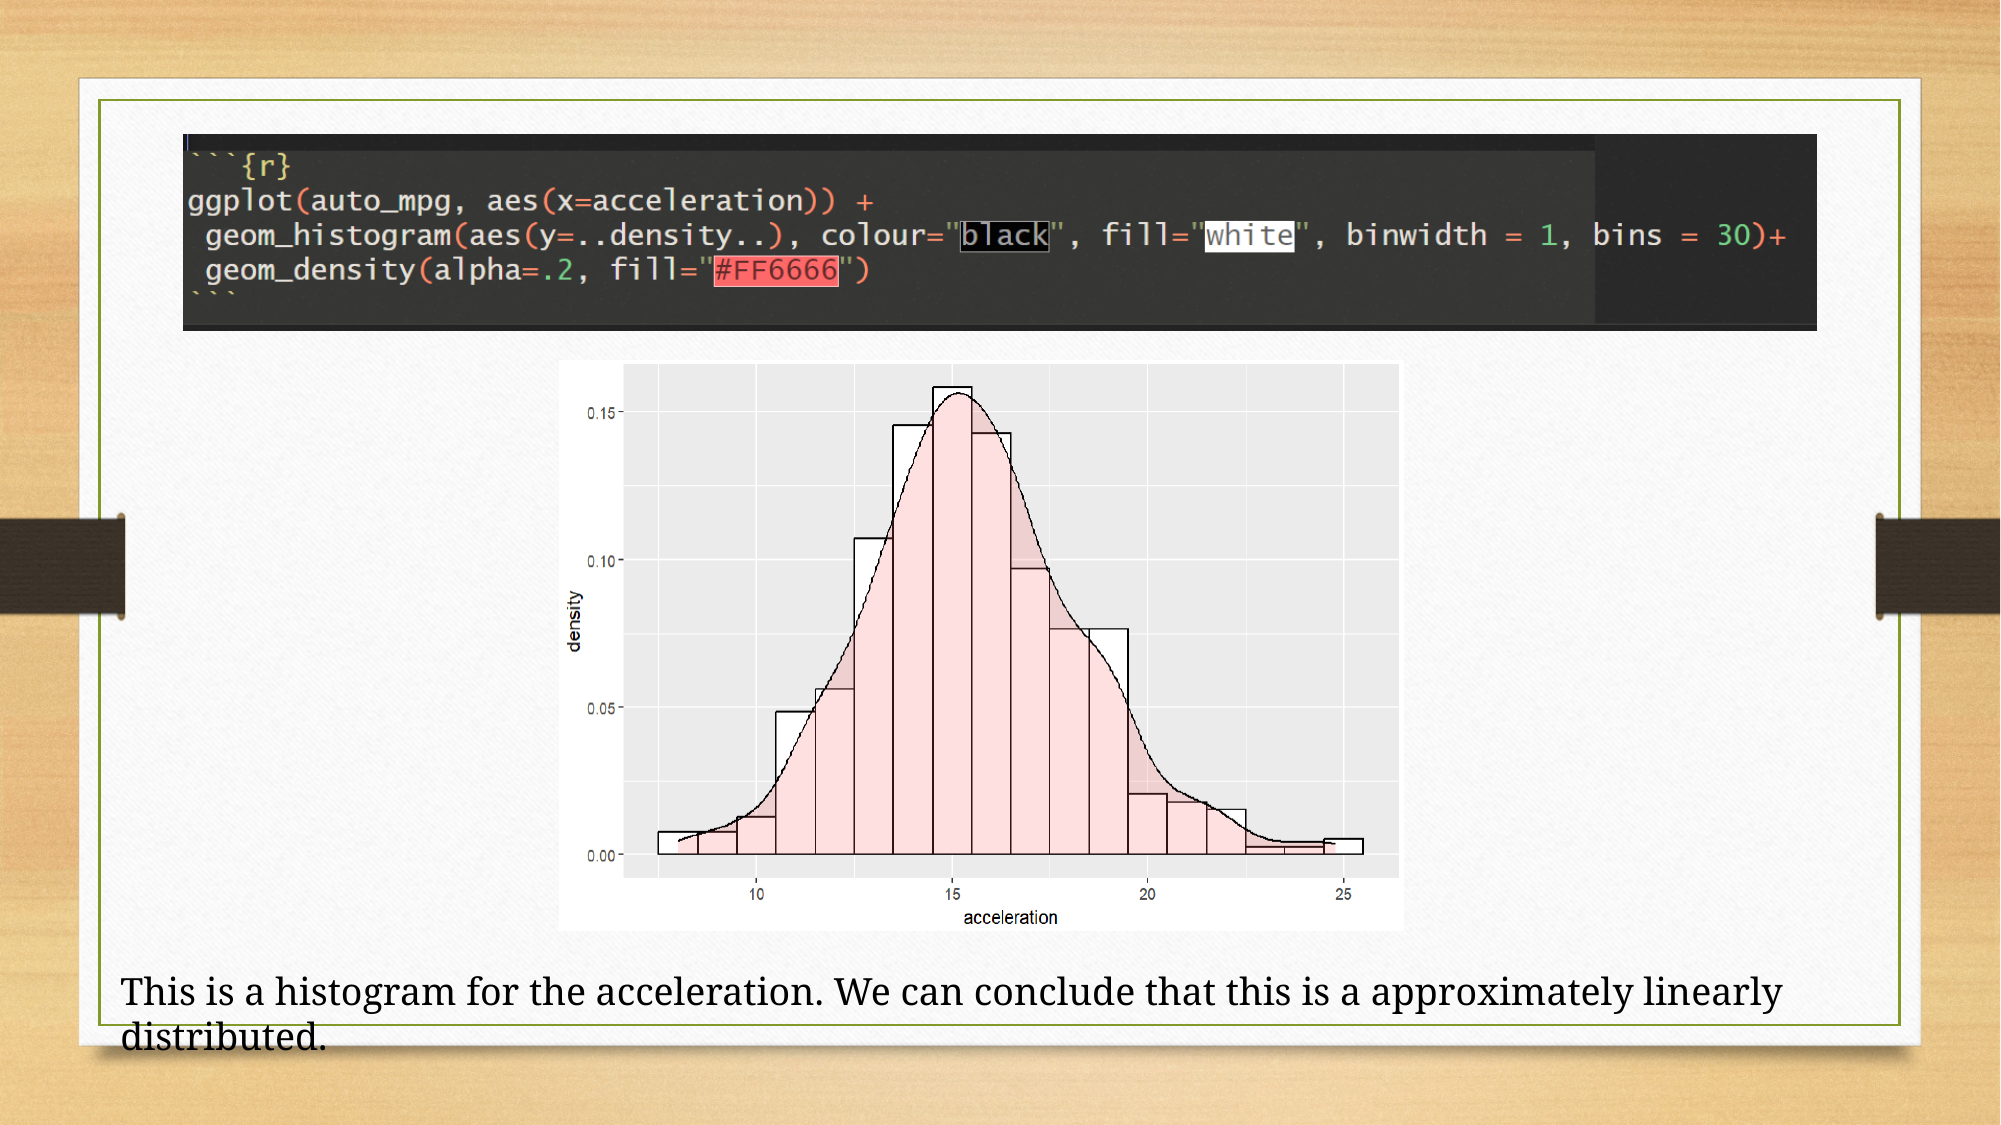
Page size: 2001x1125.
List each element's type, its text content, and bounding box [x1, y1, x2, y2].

text_box This is a histogram for the acceleration. We can conclude that this is a approximately linearly distributed. [105, 960, 1895, 1066]
picture [0, 0, 2001, 1125]
